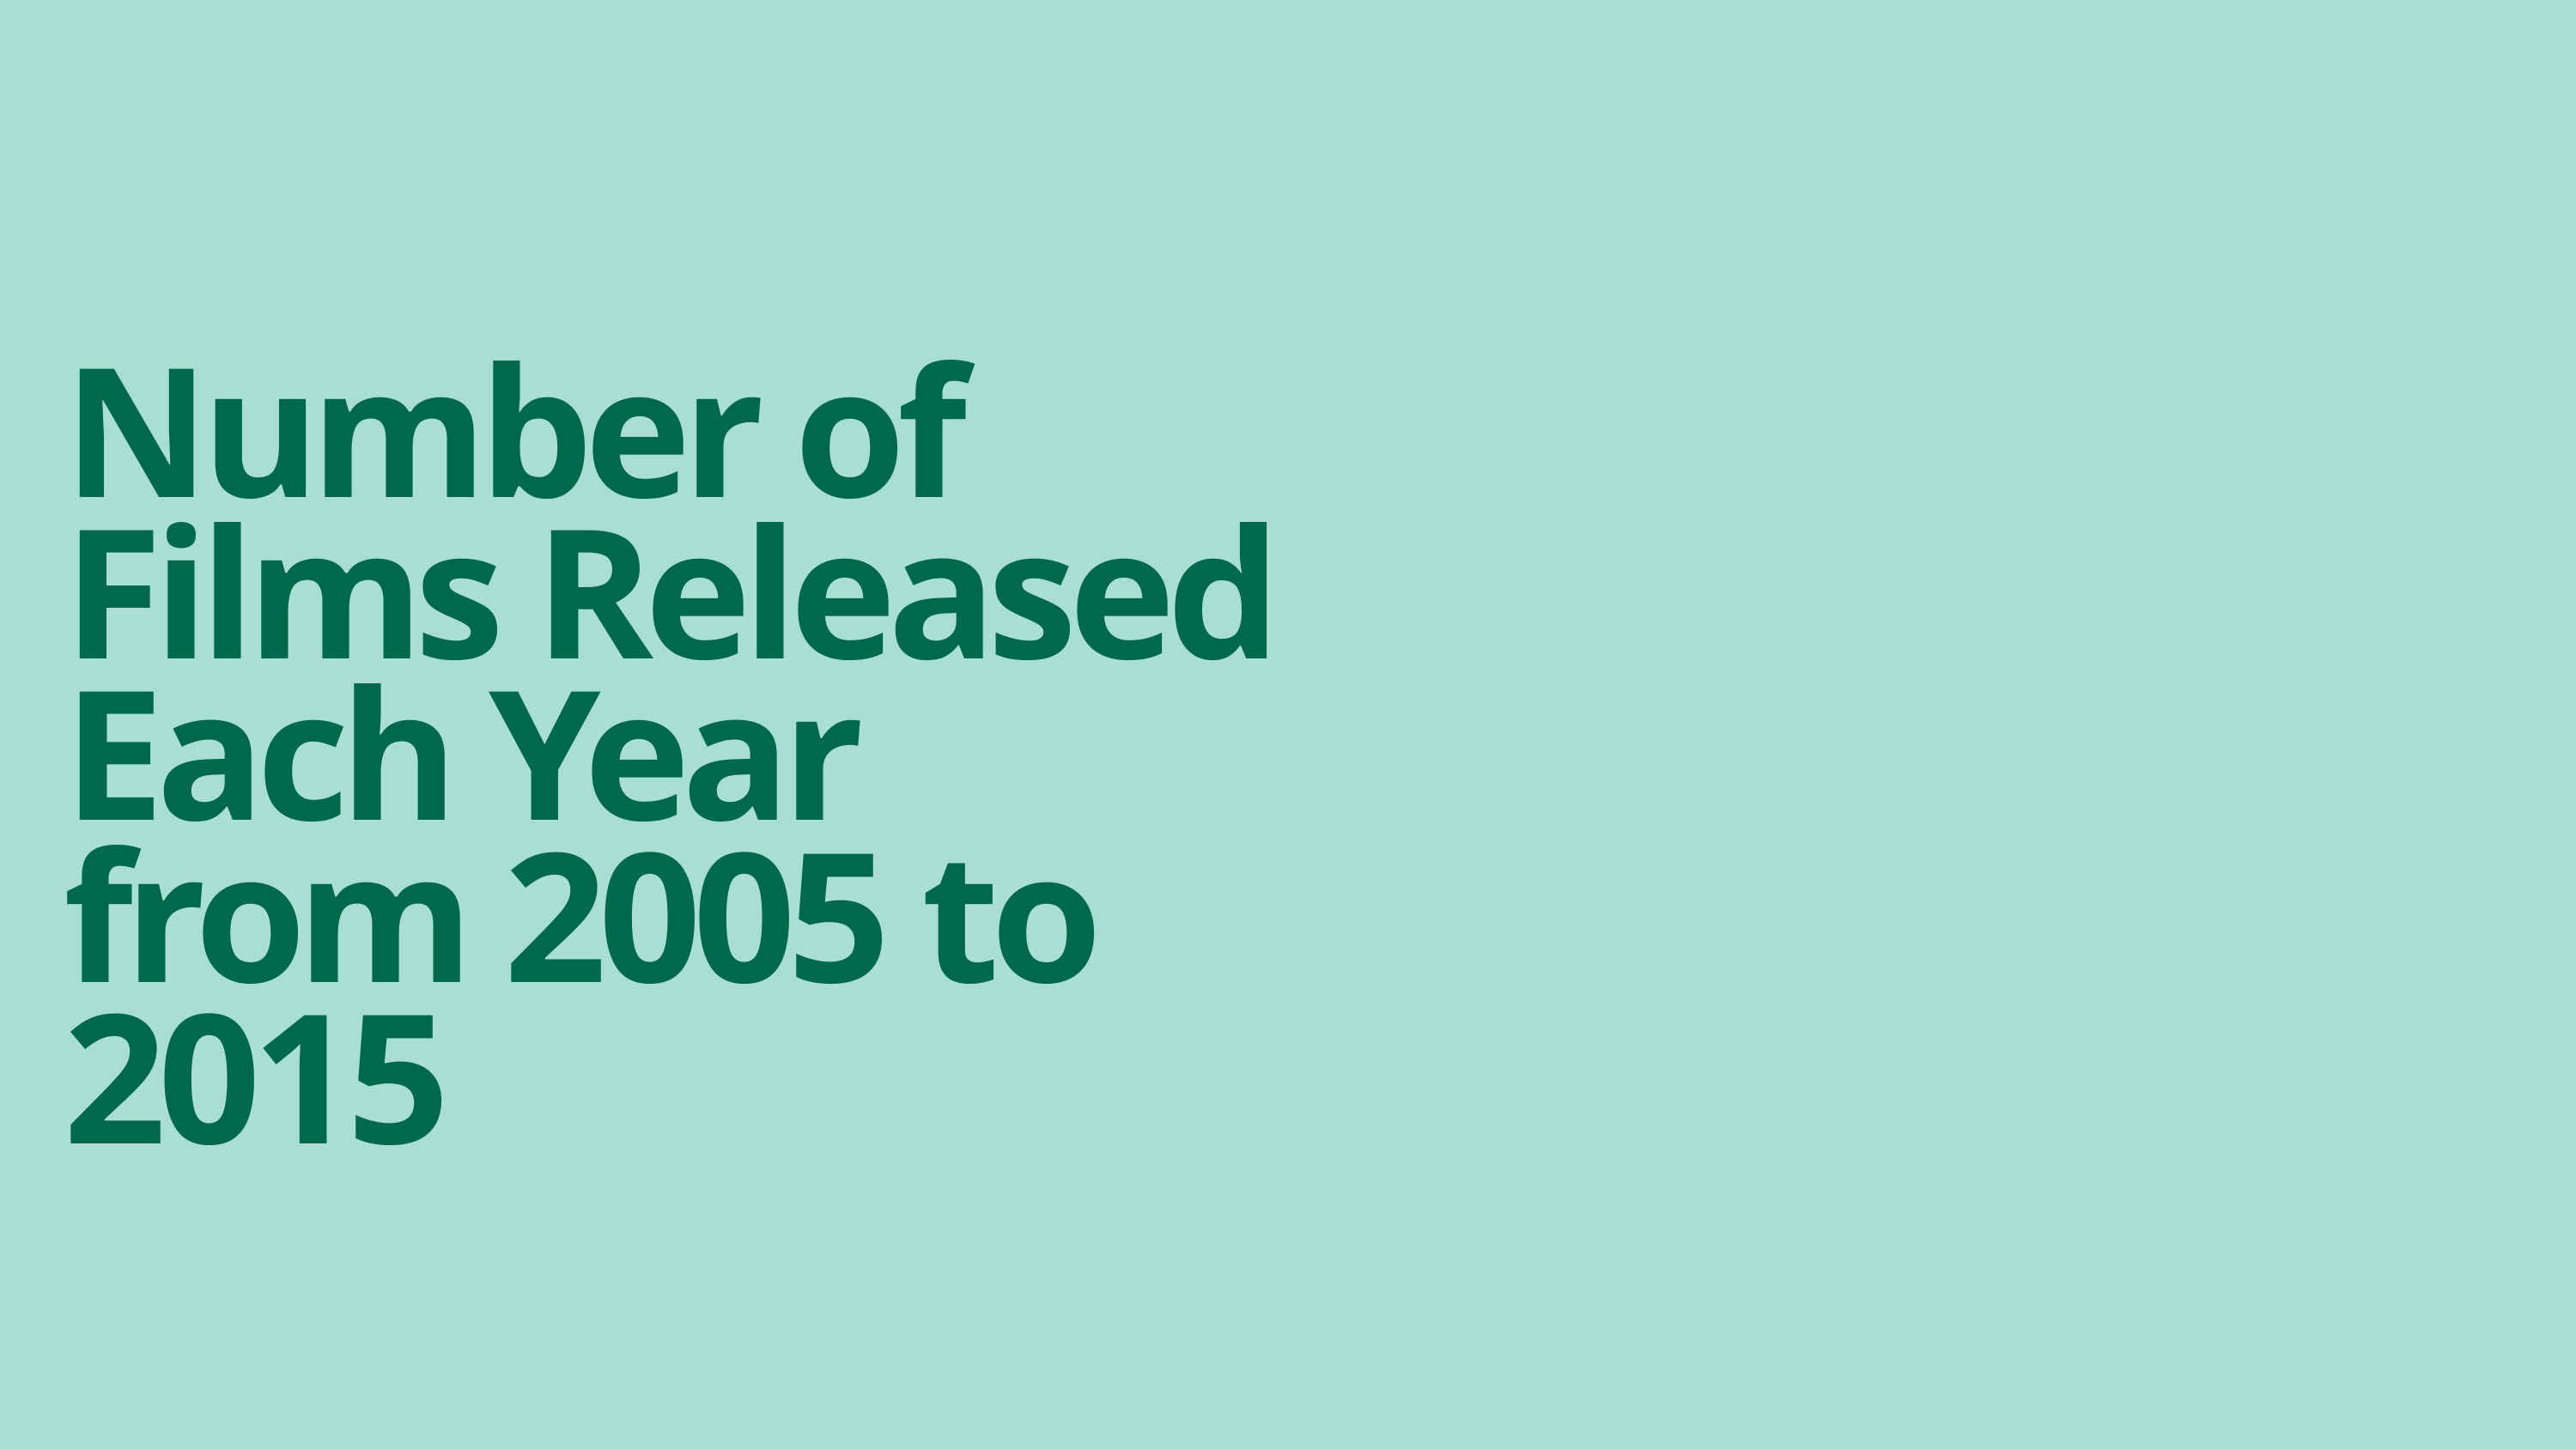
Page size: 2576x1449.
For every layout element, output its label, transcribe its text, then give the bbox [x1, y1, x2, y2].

text_box Number of Films Released Each Year from 2005 to 2015 [64, 371, 1288, 1180]
